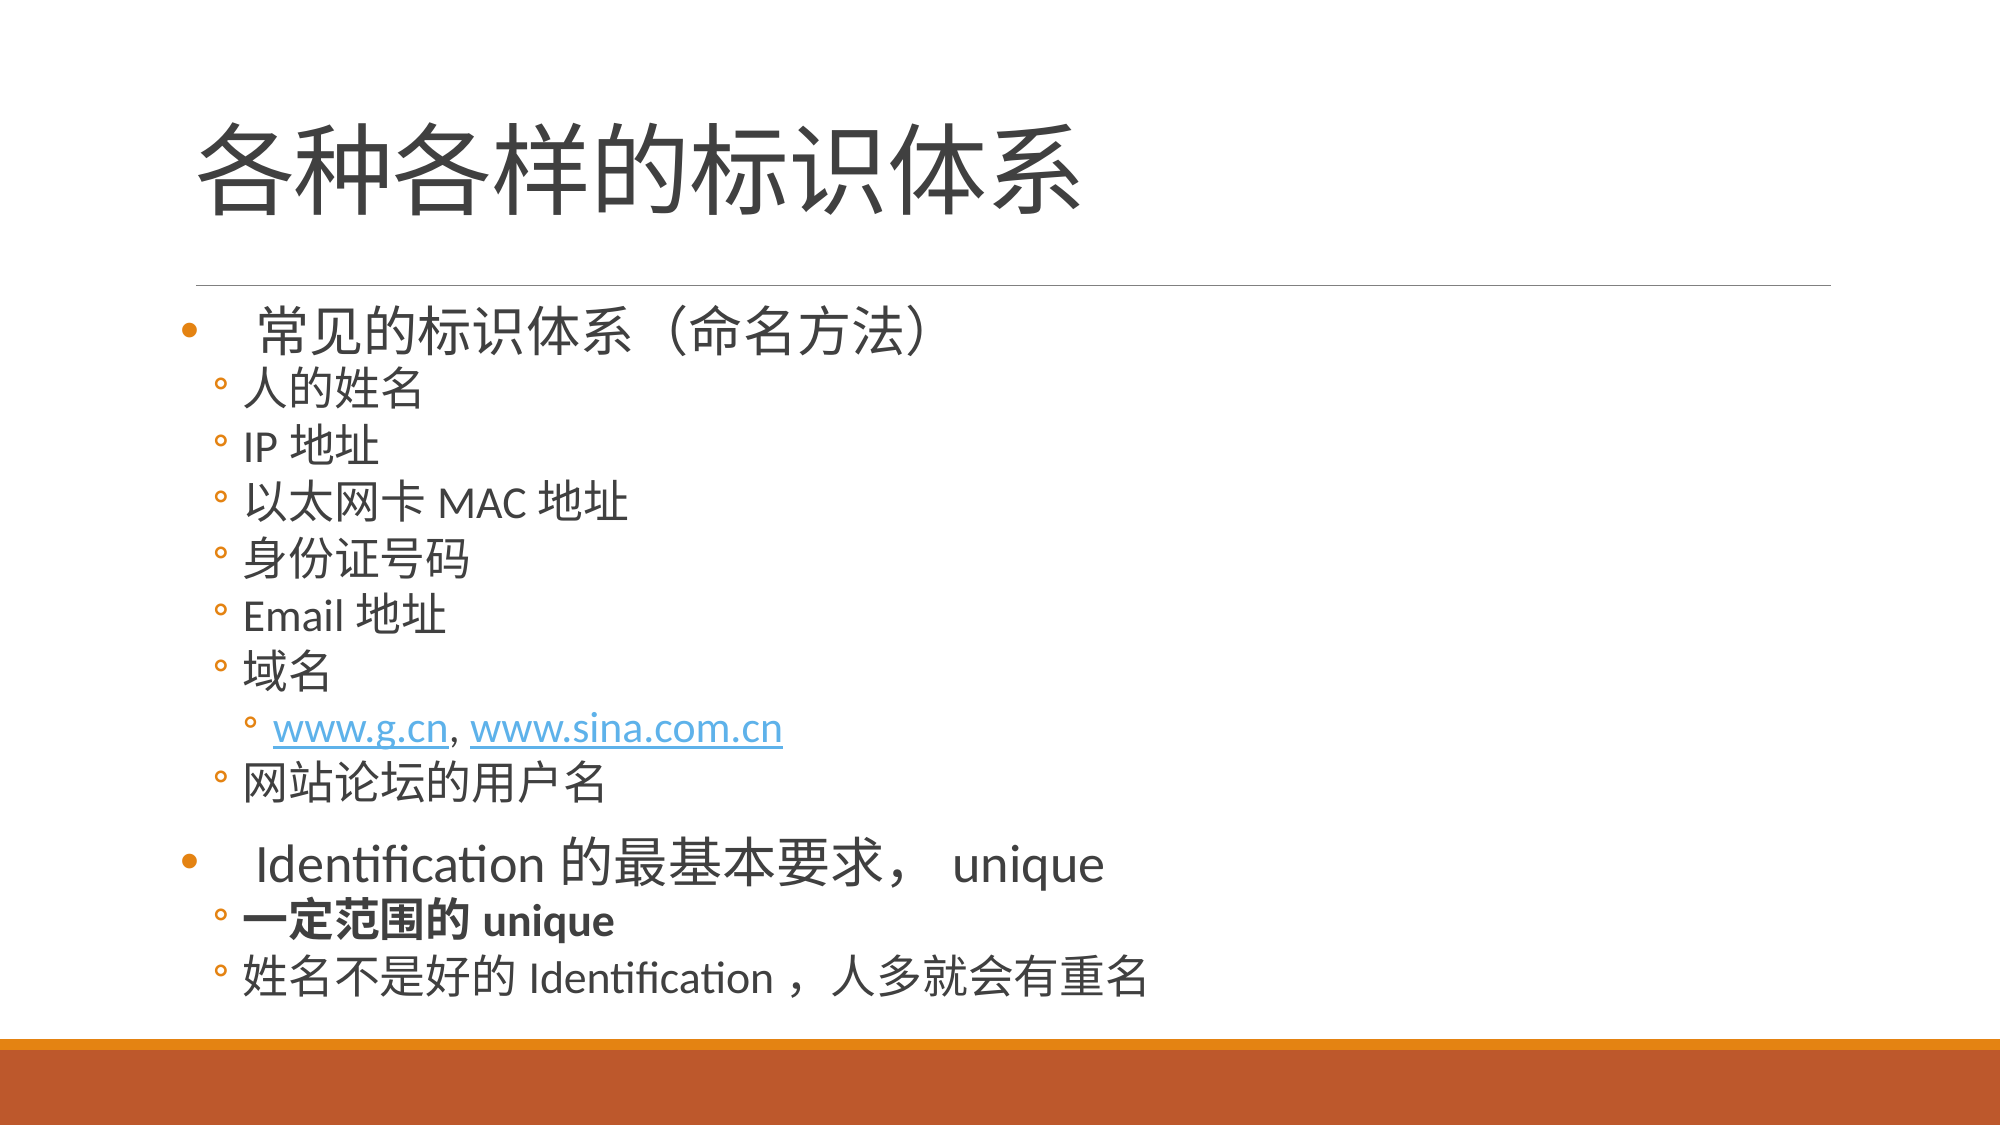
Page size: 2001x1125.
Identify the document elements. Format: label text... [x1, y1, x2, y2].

list 常见的标识体系（命名方法） 人的姓名 IP地址 以太网卡MAC地址 身份证号码 Email地址 域名 www.g.cn, www.sina.com.cn 网站论坛的用户名 Identification的最基本要求，unique 一定范围的unique 姓名不是好的Identification，人多就会有重名 [180, 302, 1830, 1050]
title 各种各样的标识体系 [180, 47, 1830, 236]
